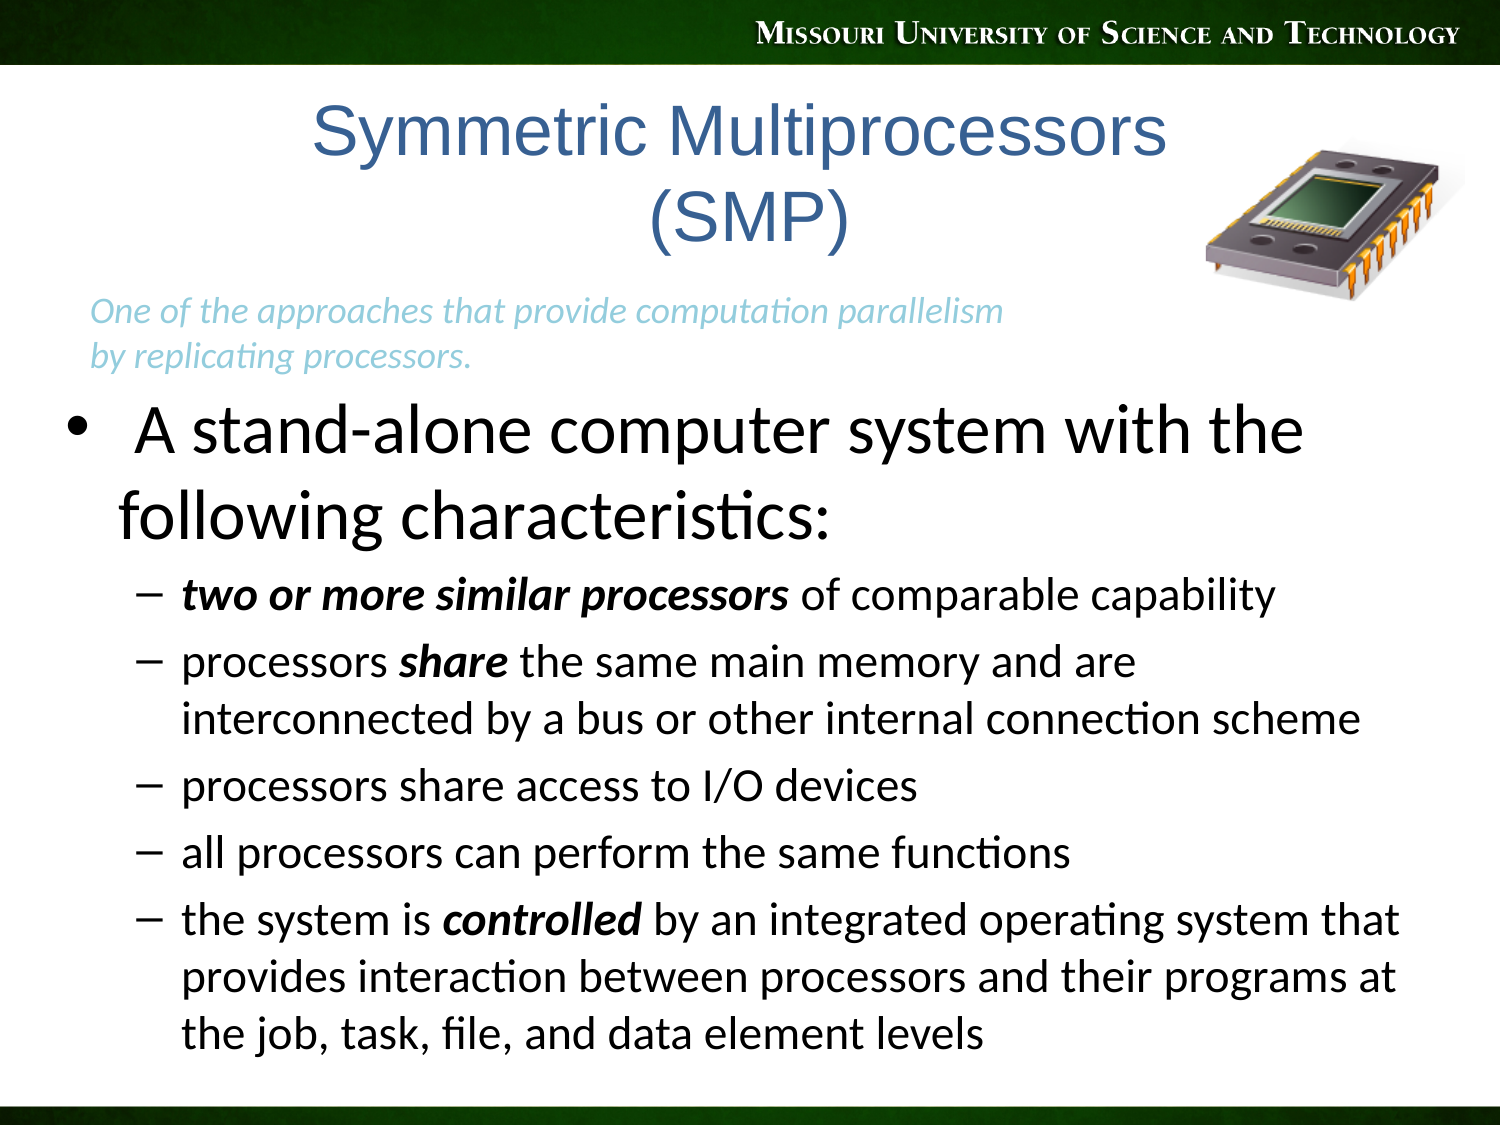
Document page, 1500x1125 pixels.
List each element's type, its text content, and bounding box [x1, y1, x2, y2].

list A stand-alone computer system with the following characteristics: two or more similar processors of comparable capability processors share the same main memory and are interconnected by a bus or other internal connection scheme processors share access to I/O devices all processors can perform the same functions the system is controlled by an integrated operating system that provides interaction between processors and their programs at the job, task, file, and data element levels [50, 375, 1450, 1075]
picture [0, 0, 1500, 1125]
title Symmetric Multiprocessors (SMP) [75, 75, 1197, 264]
text_box One of the approaches that provide computation parallelism by replicating processors. [74, 279, 1045, 384]
